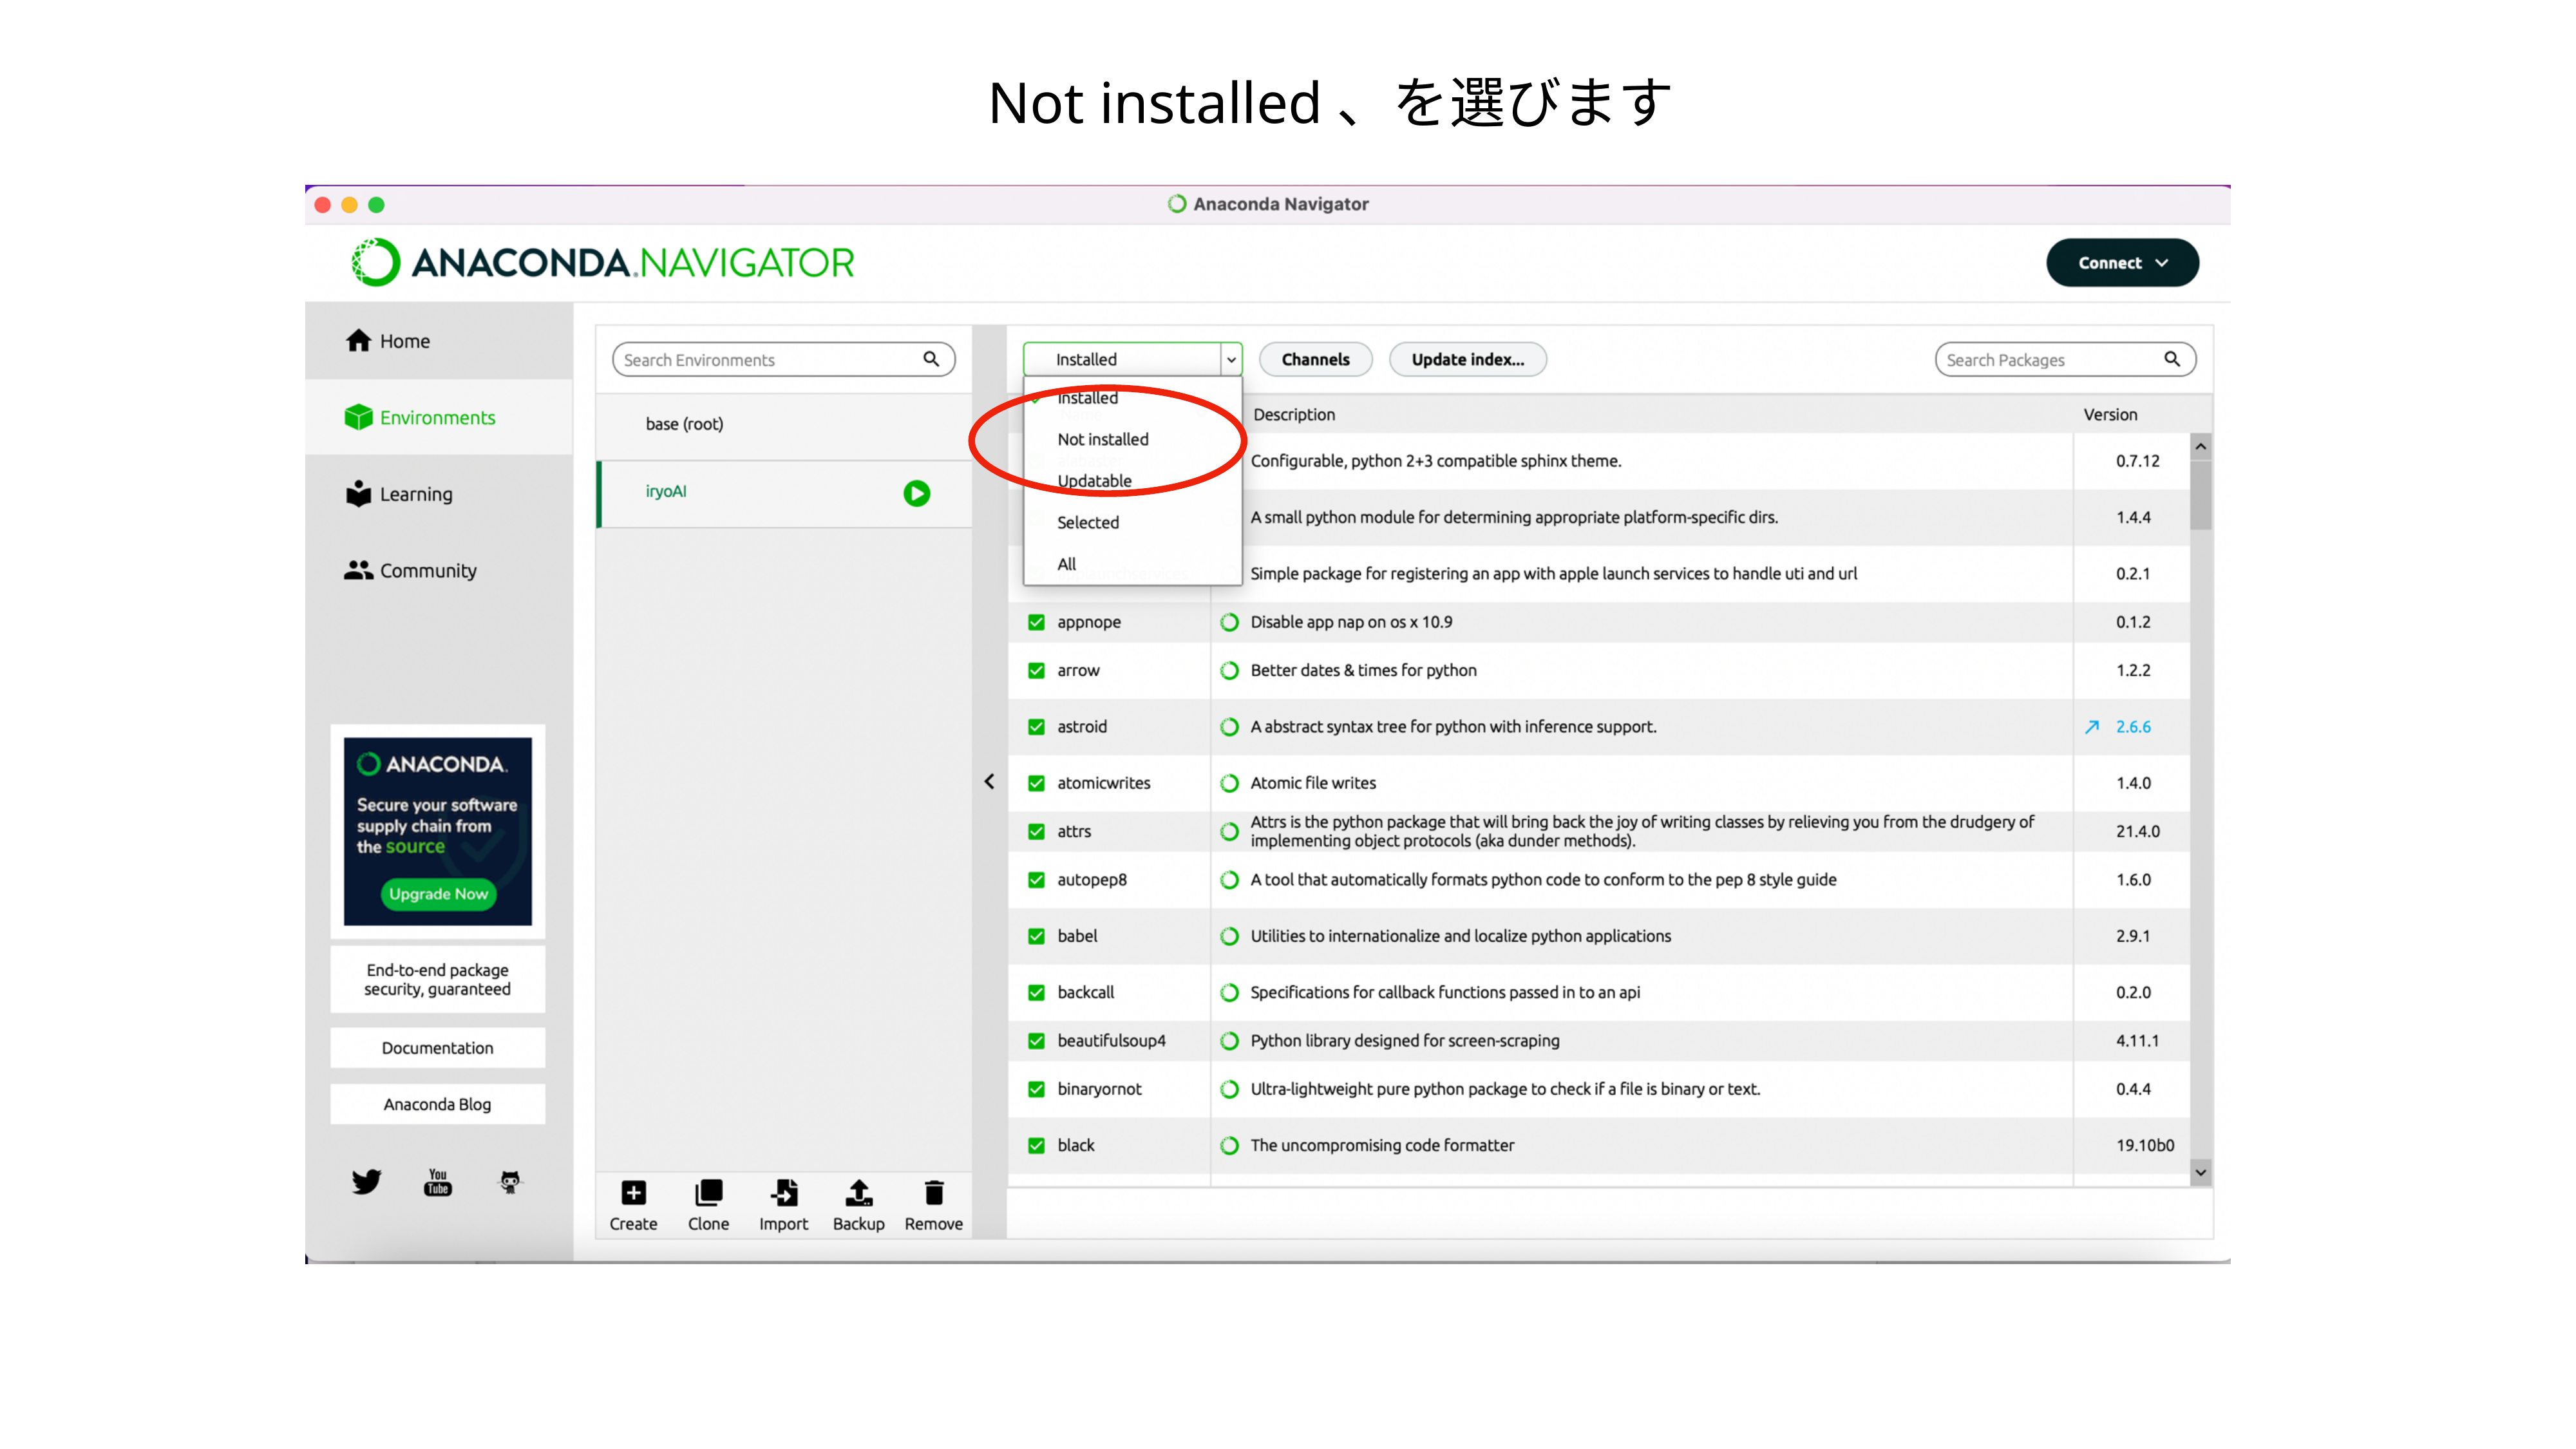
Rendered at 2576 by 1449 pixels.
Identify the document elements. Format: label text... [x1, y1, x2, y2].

text_box Not installed、を選びます [981, 61, 1680, 140]
picture [305, 185, 2231, 1264]
